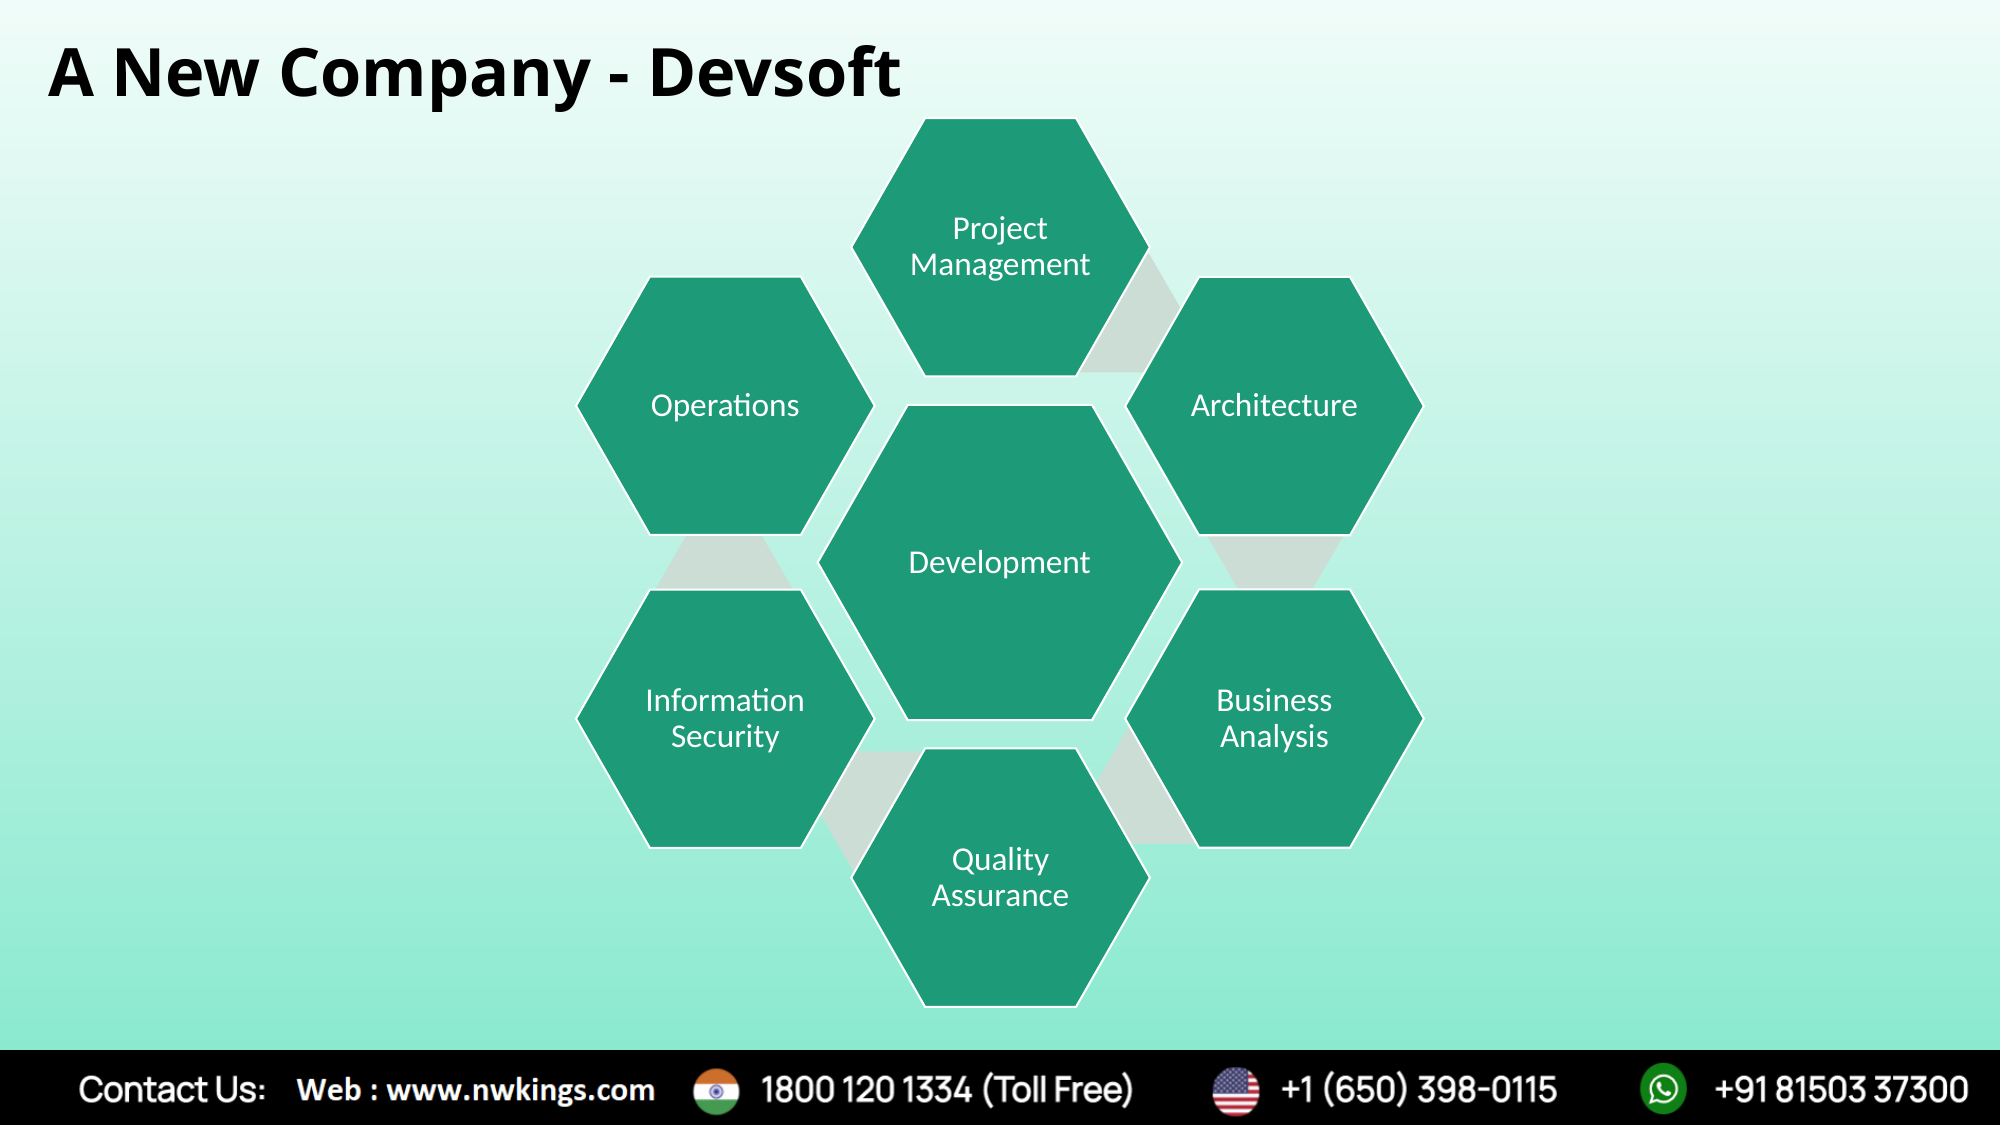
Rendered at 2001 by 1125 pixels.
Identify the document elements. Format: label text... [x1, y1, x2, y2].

picture [0, 1050, 2000, 1125]
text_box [333, 117, 1667, 1007]
title A New Company - Devsoft [33, 0, 1862, 118]
